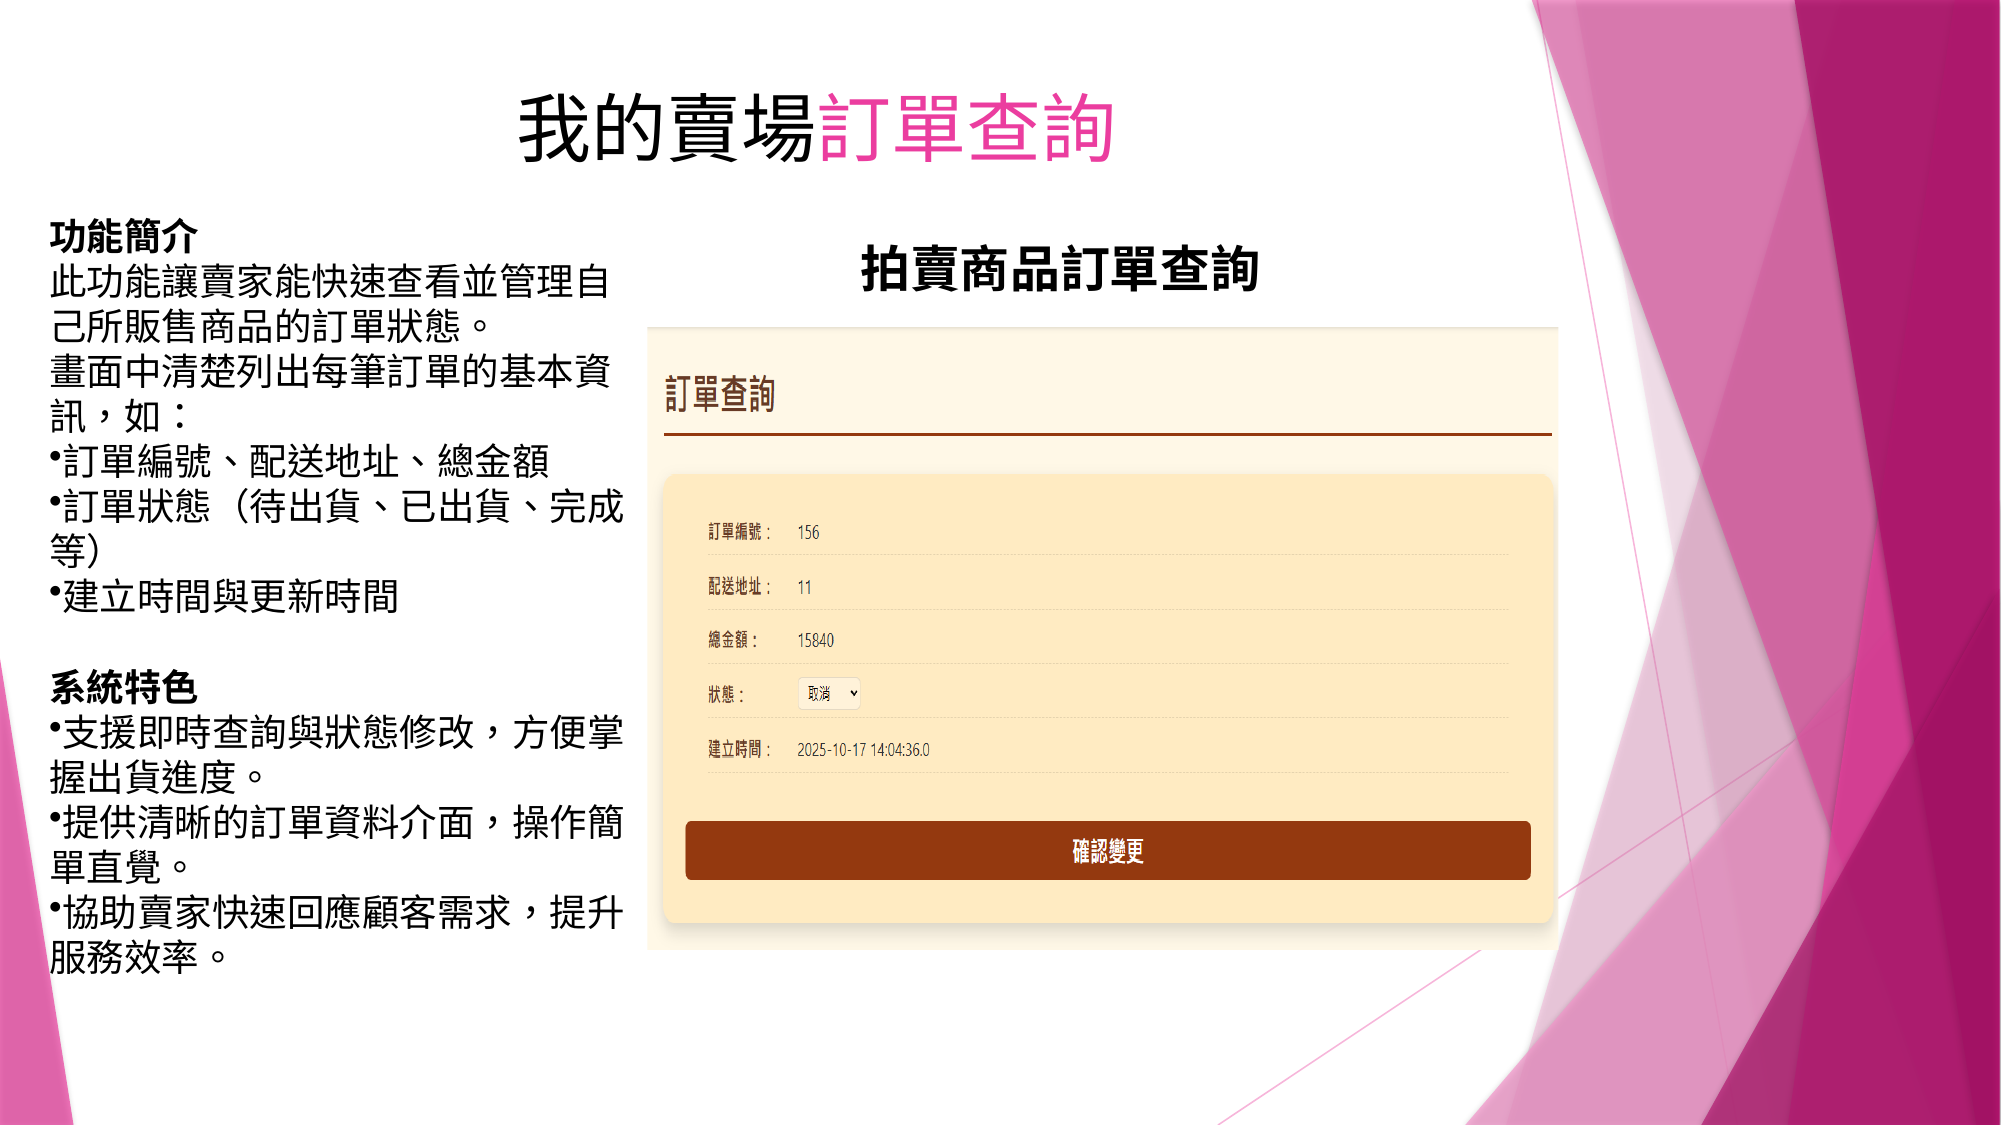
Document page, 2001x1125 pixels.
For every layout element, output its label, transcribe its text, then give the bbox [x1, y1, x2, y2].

text_box 功能簡介 此功能讓賣家能快速查看並管理自己所販售商品的訂單狀態。 畫面中清楚列出每筆訂單的基本資訊，如： 訂單編號、配送地址、總金額 訂單狀態（待出貨、已出貨、完成等） 建立時間與更新時間 [34, 205, 644, 656]
text_box 系統特色 支援即時查詢與狀態修改，方便掌握出貨進度。 提供清晰的訂單資料介面，操作簡單直覺。 協助賣家快速回應顧客需求，提升服務效率。 [34, 656, 644, 1032]
picture [646, 316, 1559, 950]
text_box 拍賣商品訂單查詢 [845, 229, 1275, 305]
title 我的賣場訂單查詢 [111, 73, 1522, 204]
